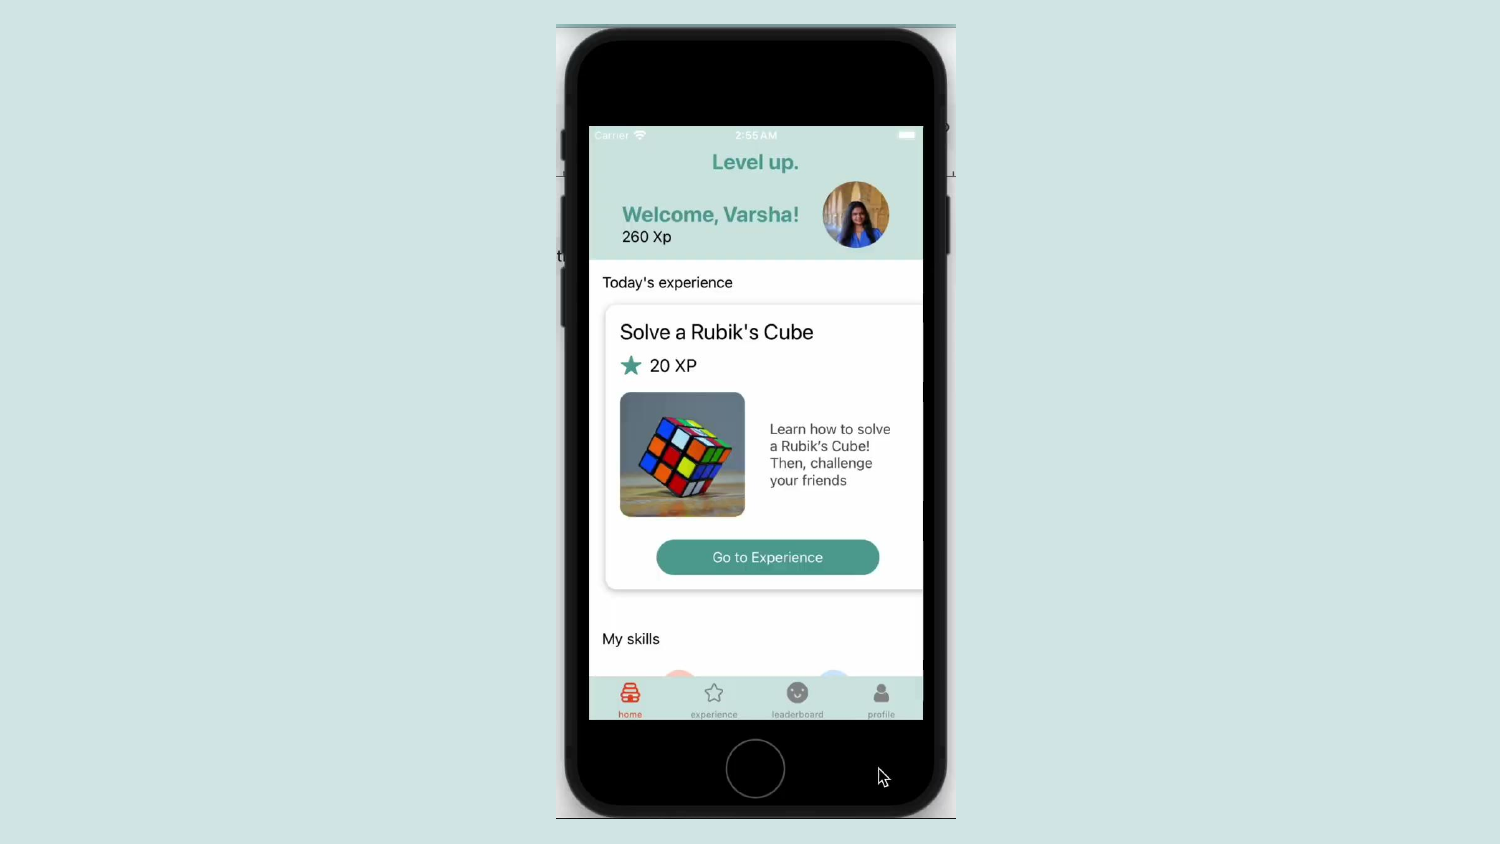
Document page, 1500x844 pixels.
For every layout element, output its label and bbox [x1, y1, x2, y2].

picture [556, 24, 956, 819]
